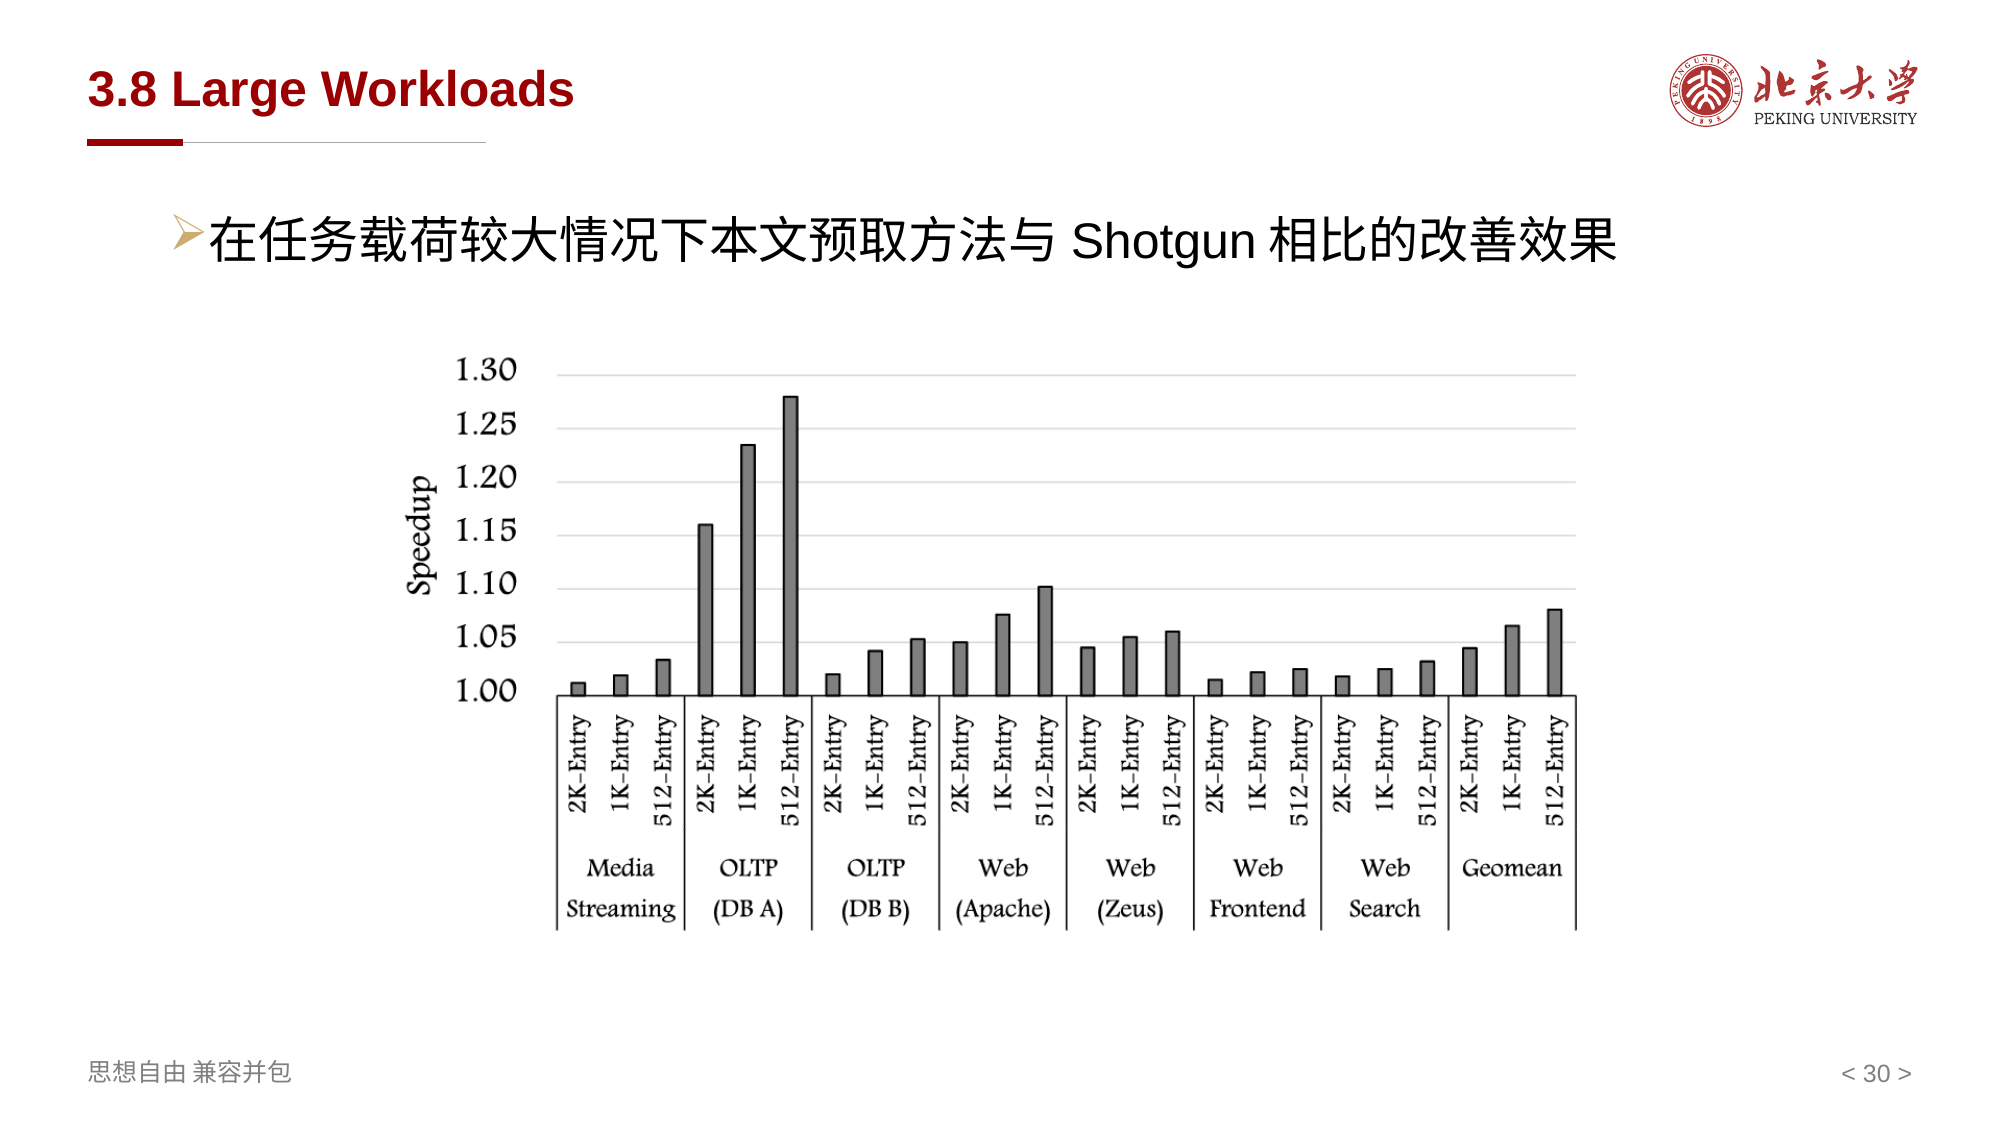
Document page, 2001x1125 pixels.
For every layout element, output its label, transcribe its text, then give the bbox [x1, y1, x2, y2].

title 3.8 Large Workloads [72, 39, 1559, 142]
slide_number < 30 > [1477, 1048, 1928, 1097]
text_box 在任务载荷较大情况下本文预取方法与Shotgun相比的改善效果 [154, 141, 2000, 276]
picture [395, 322, 1605, 960]
